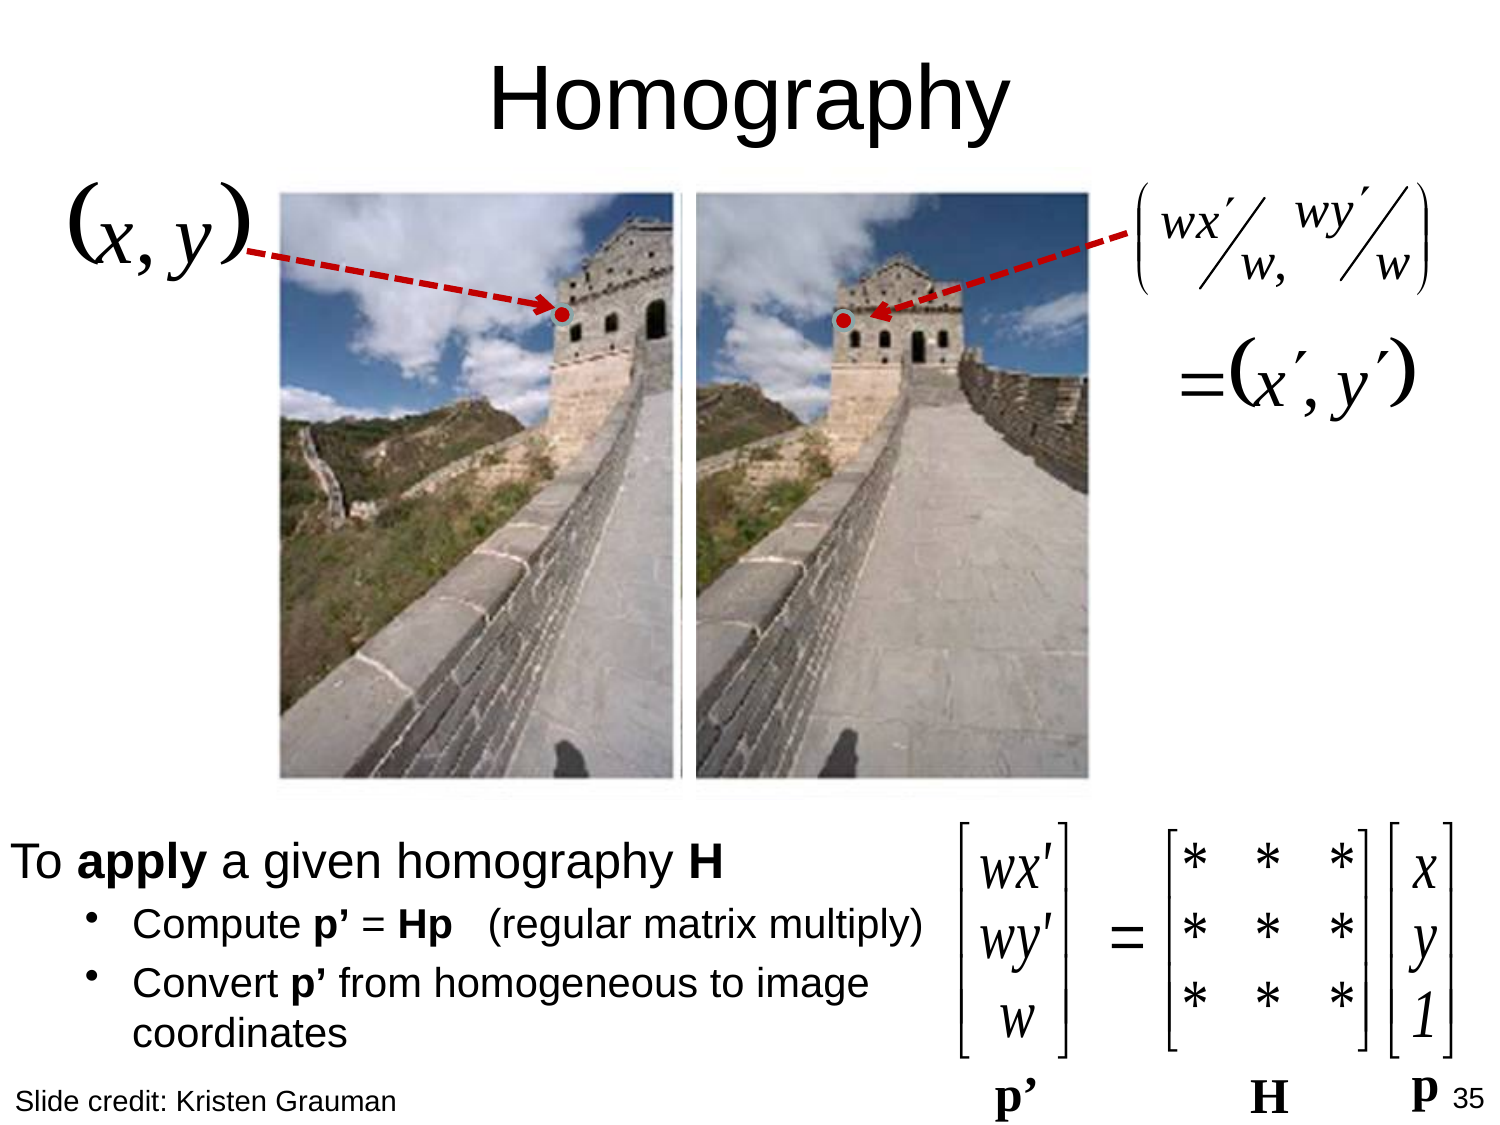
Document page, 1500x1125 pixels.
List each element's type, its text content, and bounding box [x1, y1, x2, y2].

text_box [869, 232, 1128, 318]
picture [695, 166, 1092, 800]
picture [276, 166, 683, 800]
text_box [1162, 334, 1421, 437]
text_box Slide credit: Kristen Grauman [0, 1074, 463, 1125]
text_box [54, 178, 253, 300]
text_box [1127, 172, 1444, 306]
text_box To apply a given homography H Compute p’ = Hp (regular matrix multiply) Convert p’ from homogeneous to image coordinates [0, 821, 942, 1072]
title Homography [74, 0, 1426, 188]
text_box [246, 250, 556, 309]
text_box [947, 807, 1493, 1125]
